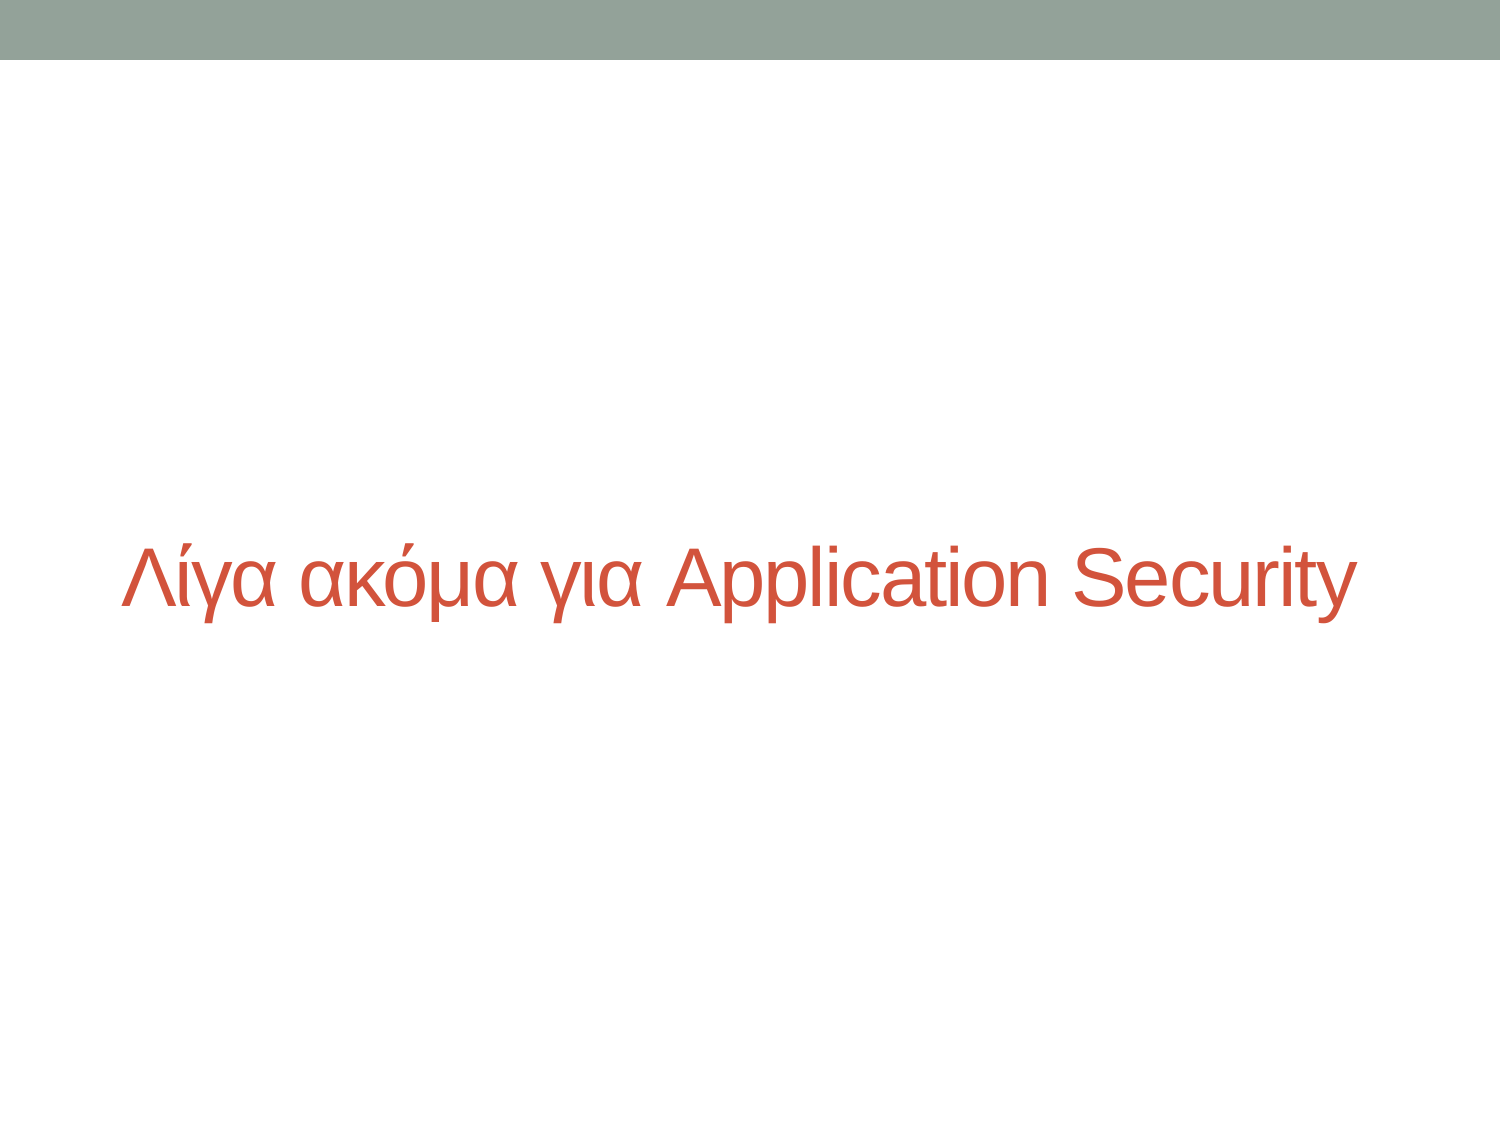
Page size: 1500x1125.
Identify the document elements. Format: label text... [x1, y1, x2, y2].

title Λίγα ακόμα για Application Security [64, 491, 1415, 655]
